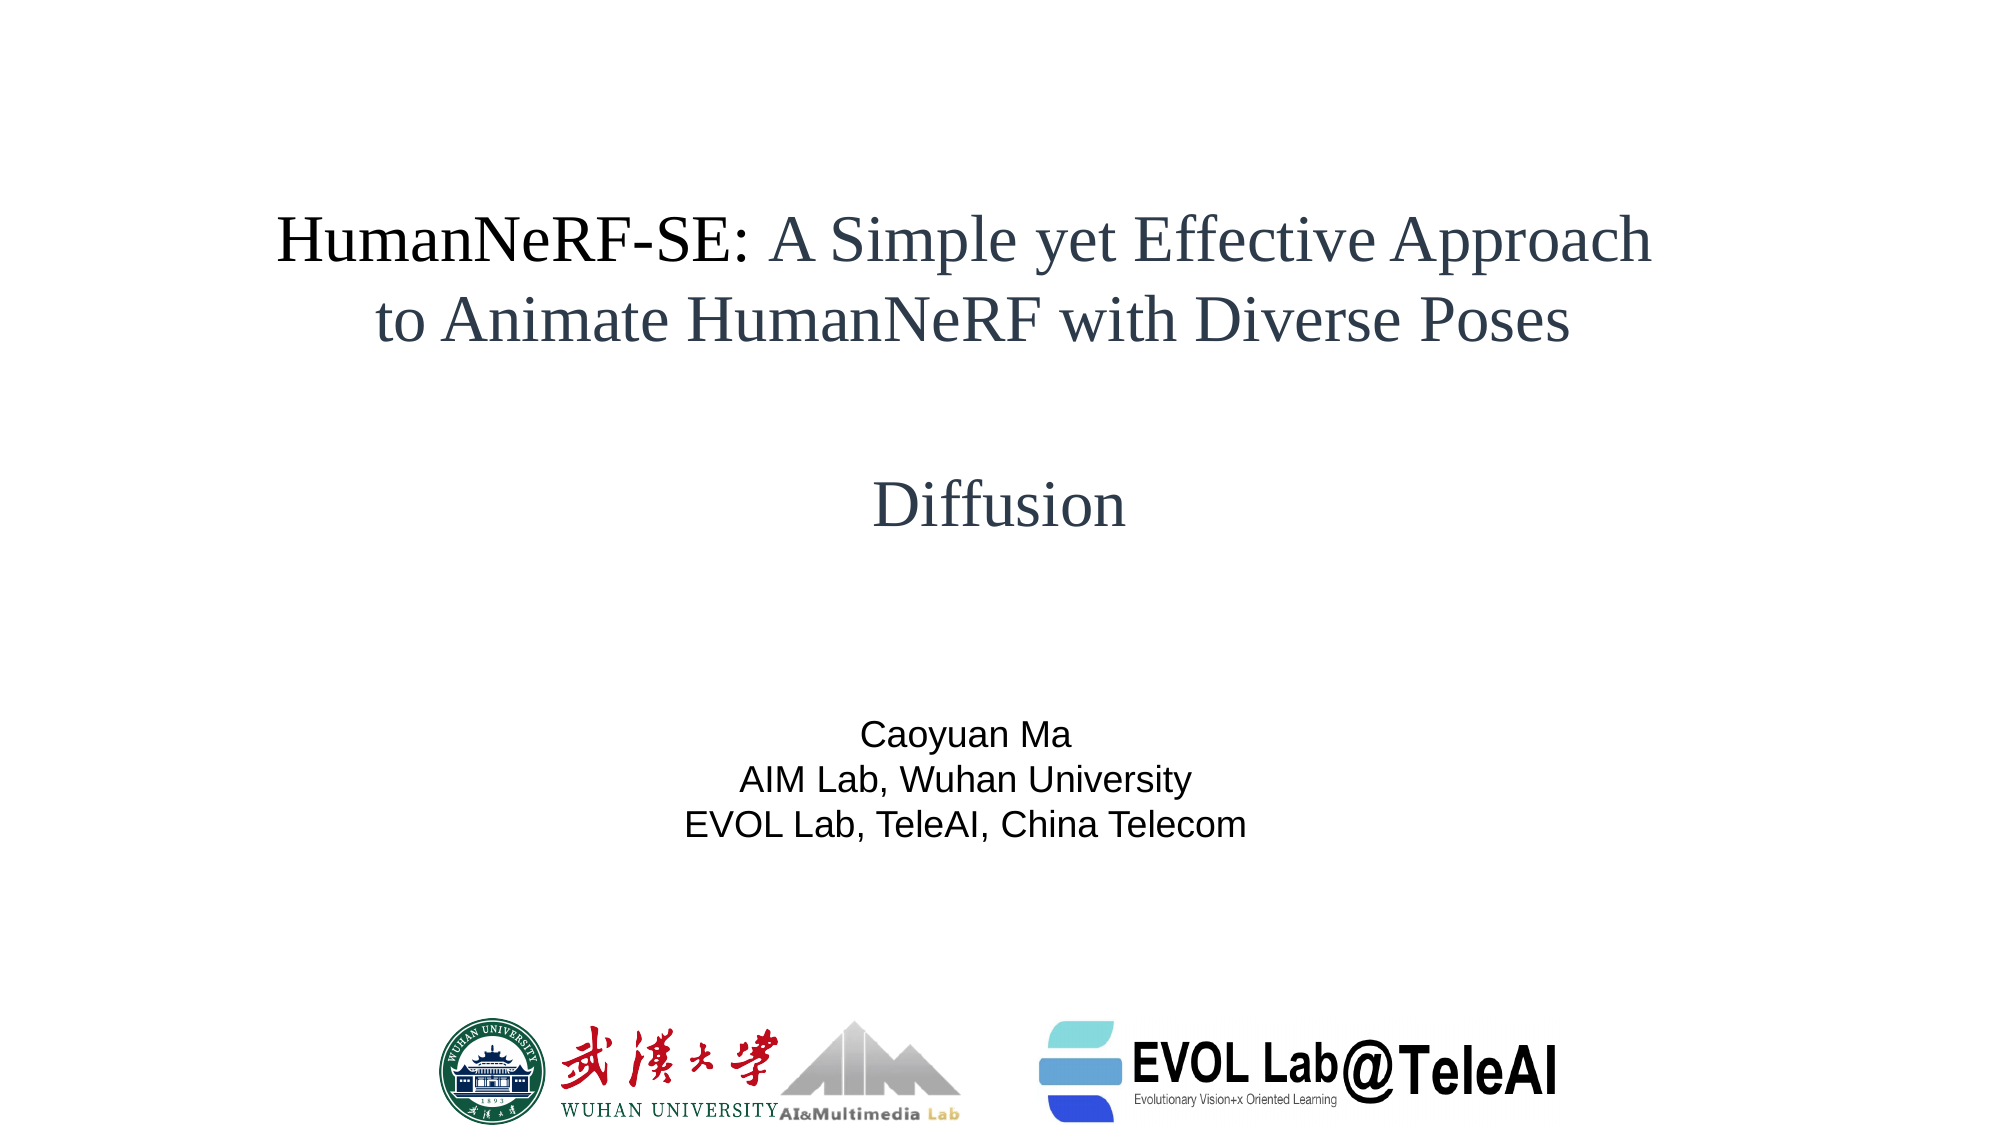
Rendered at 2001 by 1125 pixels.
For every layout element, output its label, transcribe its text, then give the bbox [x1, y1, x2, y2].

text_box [439, 1018, 966, 1125]
text_box Diffusion [142, 452, 1857, 548]
text_box Caoyuan Ma AIM Lab, Wuhan University EVOL Lab, TeleAI, China Telecom [669, 702, 1263, 853]
text_box HumanNeRF-SE: A Simple yet Effective Approach to Animate HumanNeRF with Diverse Poses [108, 187, 1823, 362]
picture [1034, 1019, 1560, 1125]
